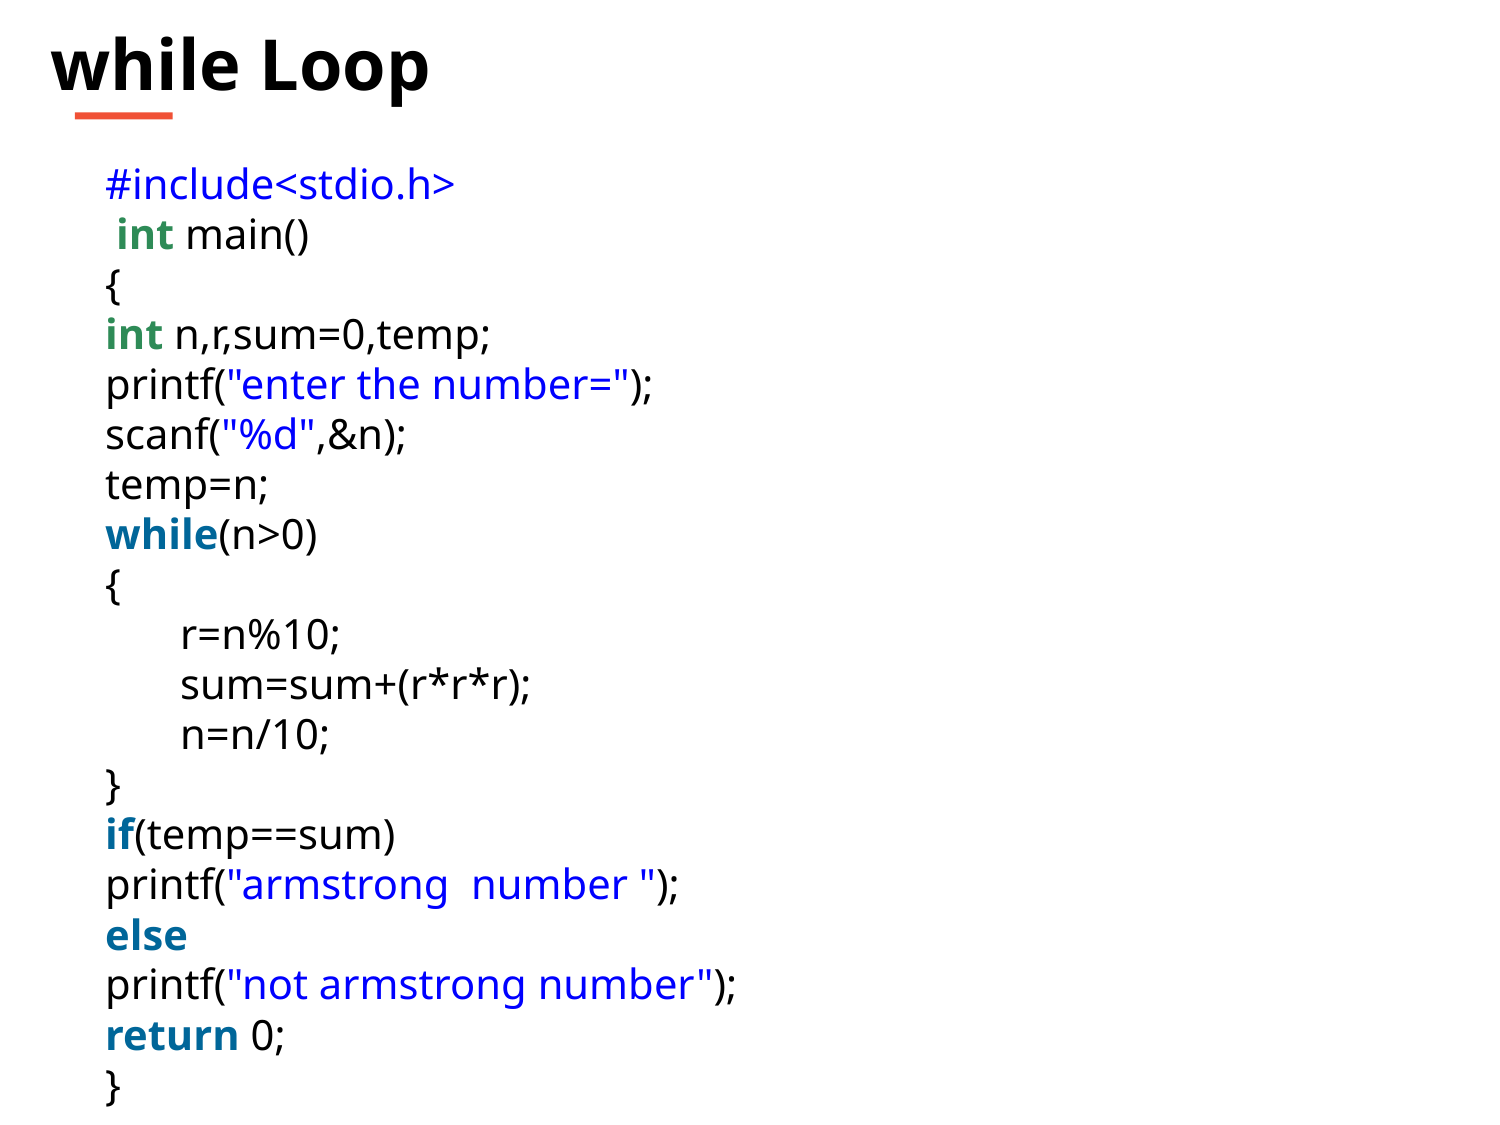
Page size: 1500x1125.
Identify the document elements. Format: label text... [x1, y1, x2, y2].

text_box while Loop [35, 12, 1406, 112]
text_box #include<stdio.h> int main() { int n,r,sum=0,temp; printf("enter the number="); scanf("%d",&n); temp=n; while(n>0) { r=n%10; sum=sum+(r*r*r); n=n/10; } if(temp==sum) printf("armstrong number "); else printf("not armstrong number"); return 0; } [15, 150, 1485, 1125]
text_box [73, 110, 175, 122]
